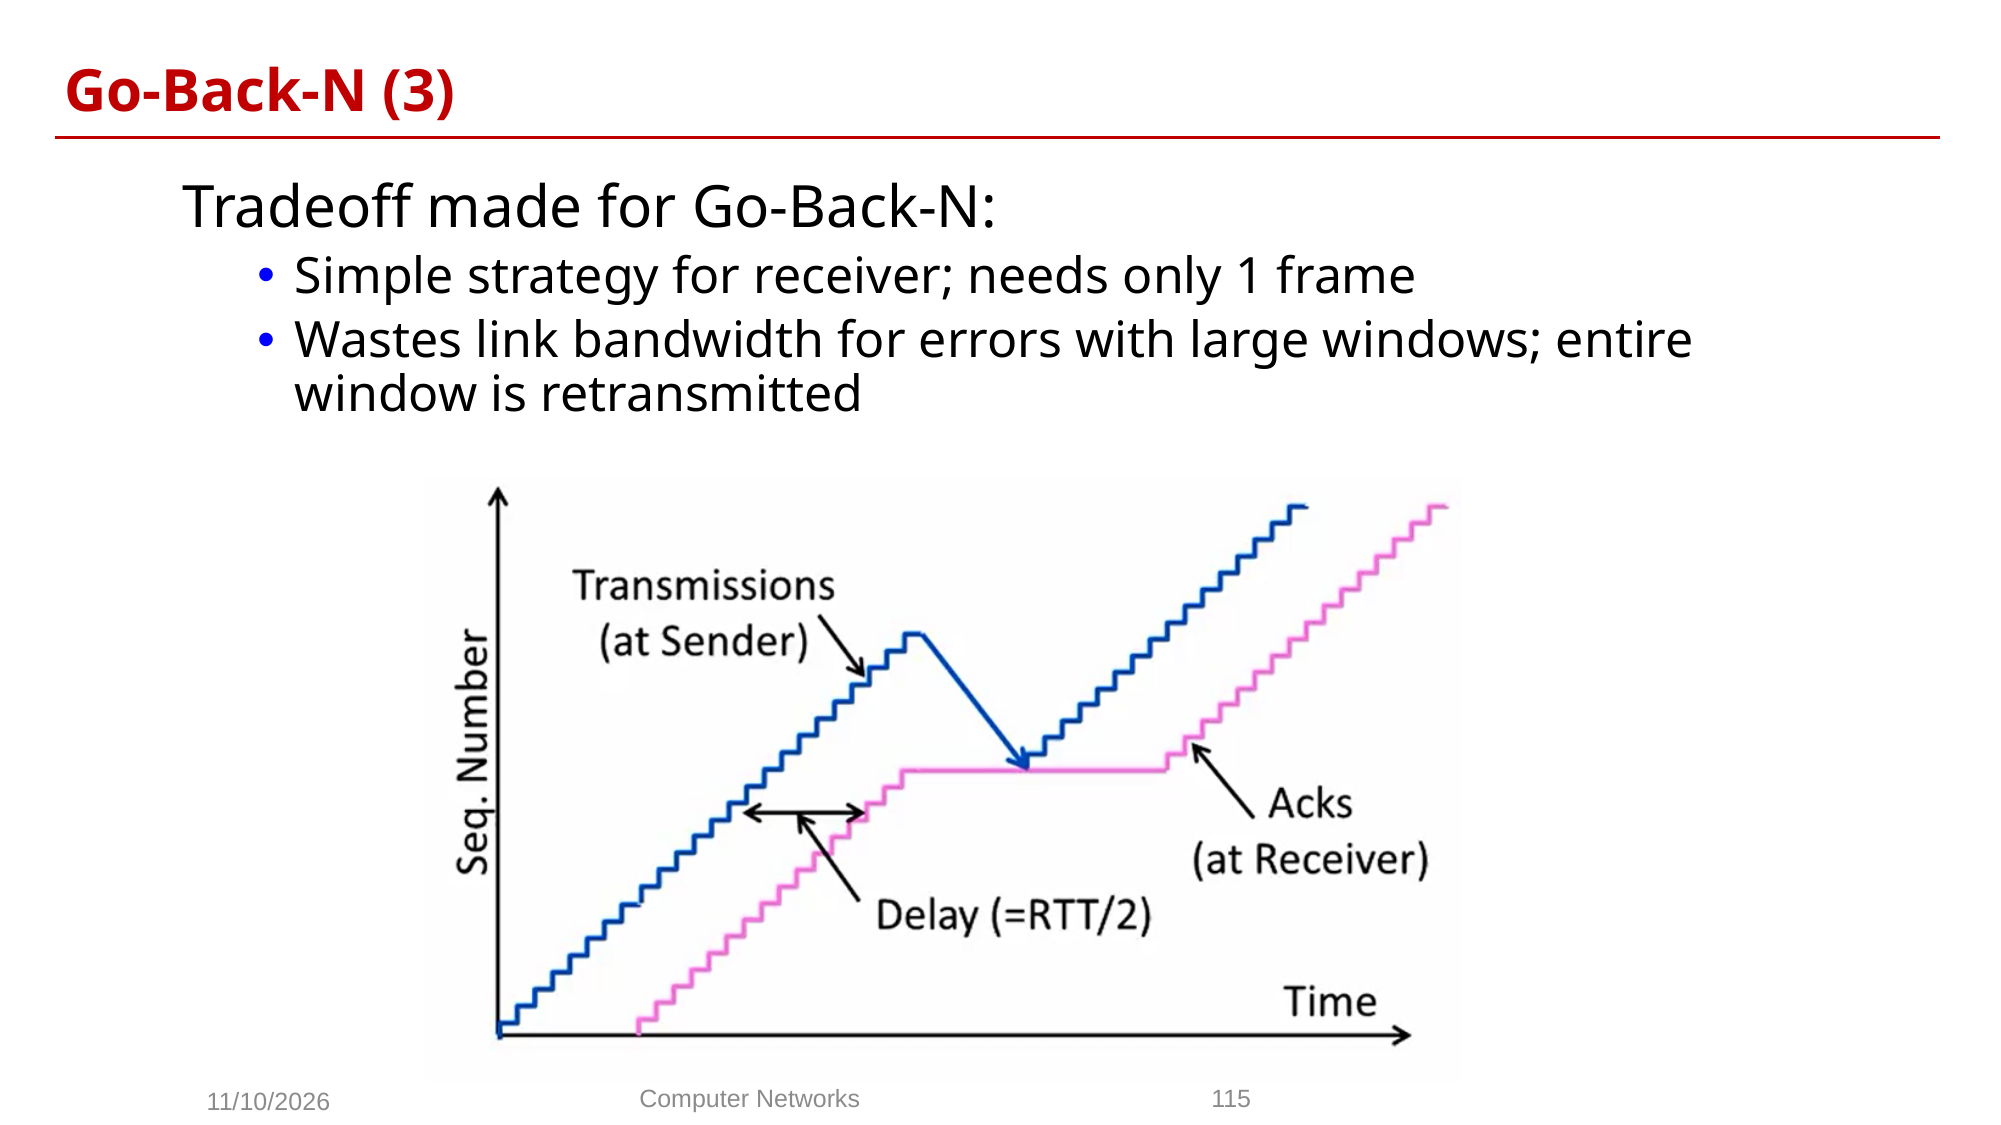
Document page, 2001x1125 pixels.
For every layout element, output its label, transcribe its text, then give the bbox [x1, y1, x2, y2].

text_box Go-Back-N (3) [49, 45, 1972, 130]
footer Computer Networks [512, 1082, 988, 1120]
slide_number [112, 1081, 425, 1120]
picture [424, 477, 1462, 1082]
list Tradeoff made for Go-Back-N: Simple strategy for receiver; needs only 1 frame Wastes link bandwidth for errors with large windows; entire window is retransmitted [167, 169, 1897, 455]
slide_number 115 [1074, 1082, 1388, 1120]
